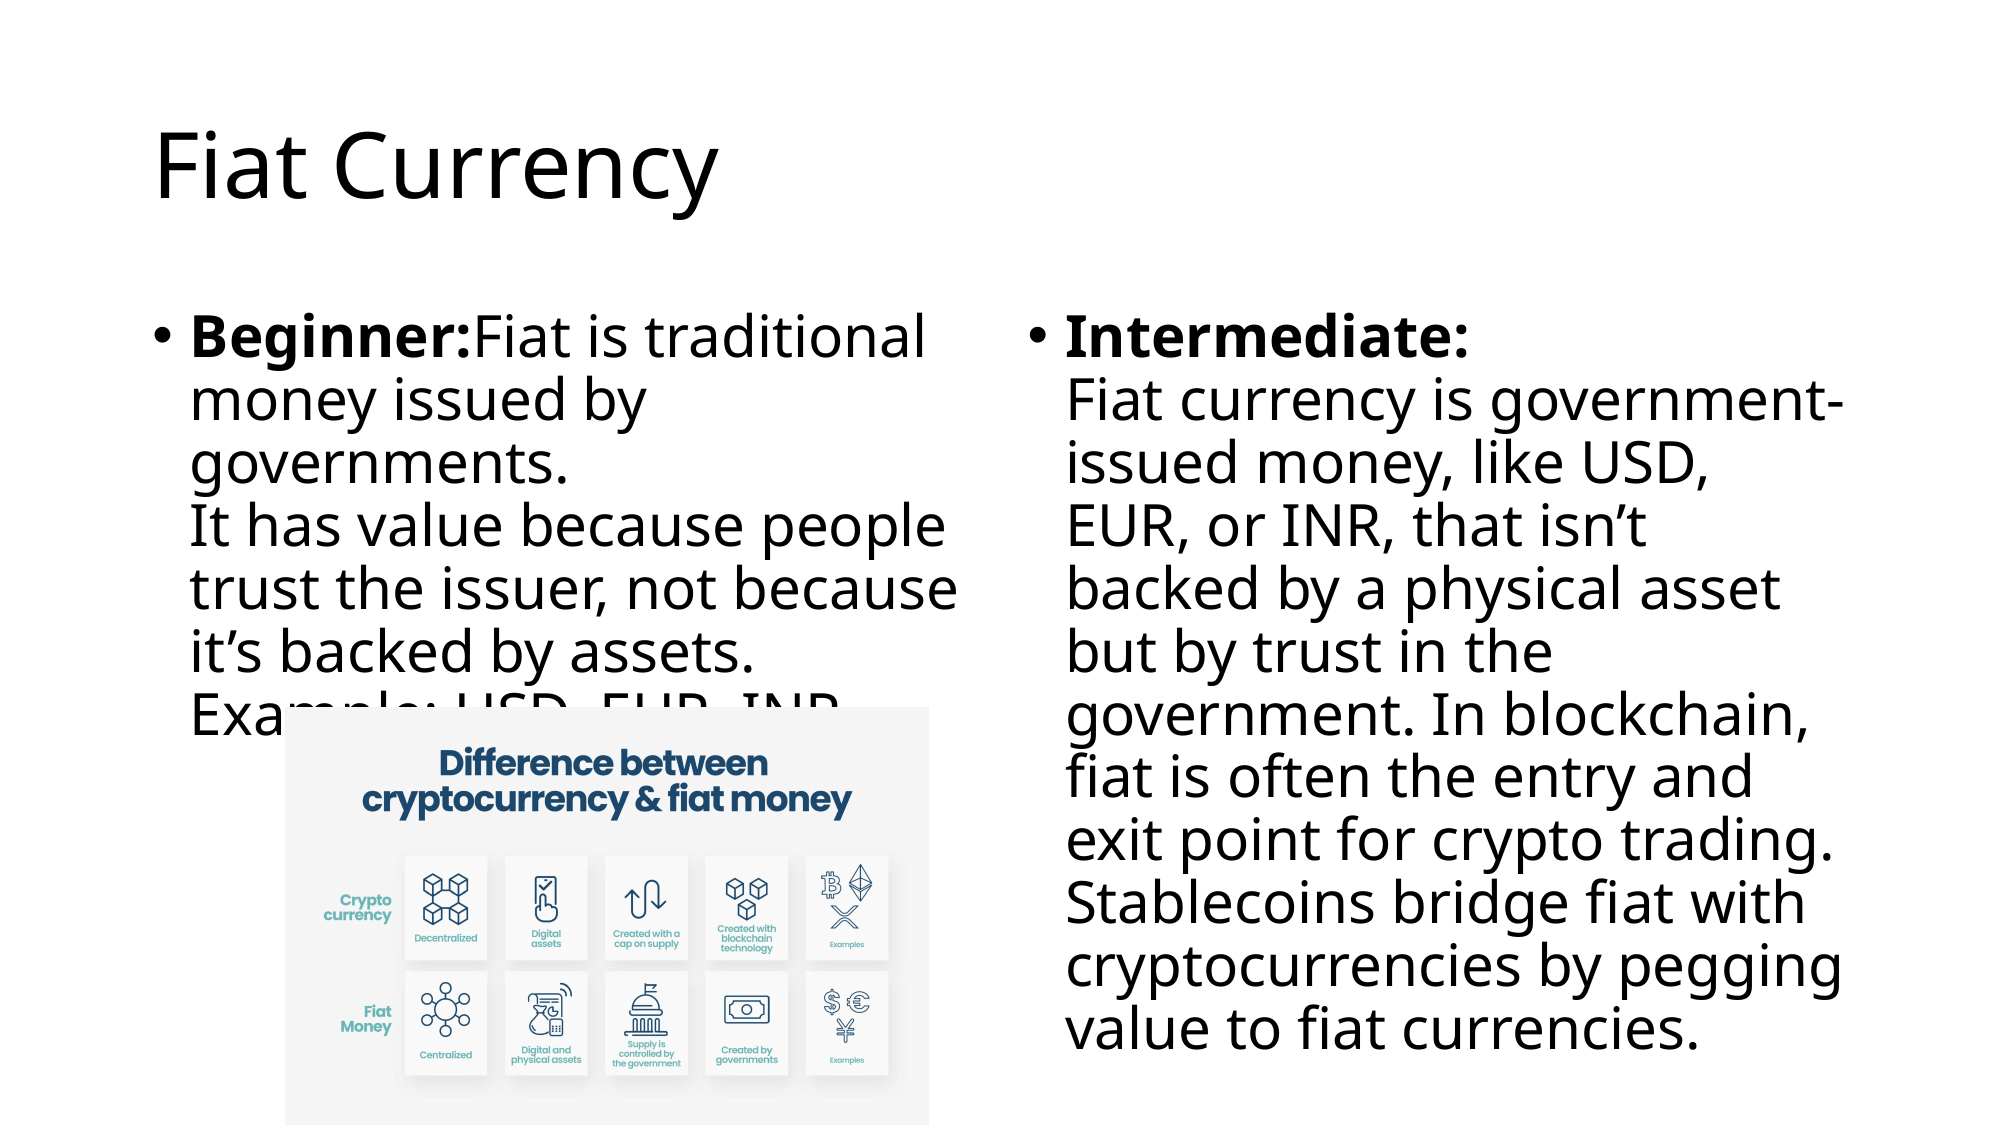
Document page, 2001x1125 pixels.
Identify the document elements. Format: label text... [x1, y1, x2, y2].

list Intermediate: Fiat currency is government-issued money, like USD, EUR, or INR, that isn’t backed by a physical asset but by trust in the government. In blockchain, fiat is often the entry and exit point for crypto trading. Stablecoins bridge fiat with cryptocurrencies by pegging value to fiat currencies. [1012, 299, 1863, 1014]
list Beginner:Fiat is traditional money issued by governments. It has value because people trust the issuer, not because it’s backed by assets. Example: USD, EUR, INR. [137, 299, 988, 1014]
title Fiat Currency [137, 59, 1863, 278]
picture [284, 706, 930, 1125]
